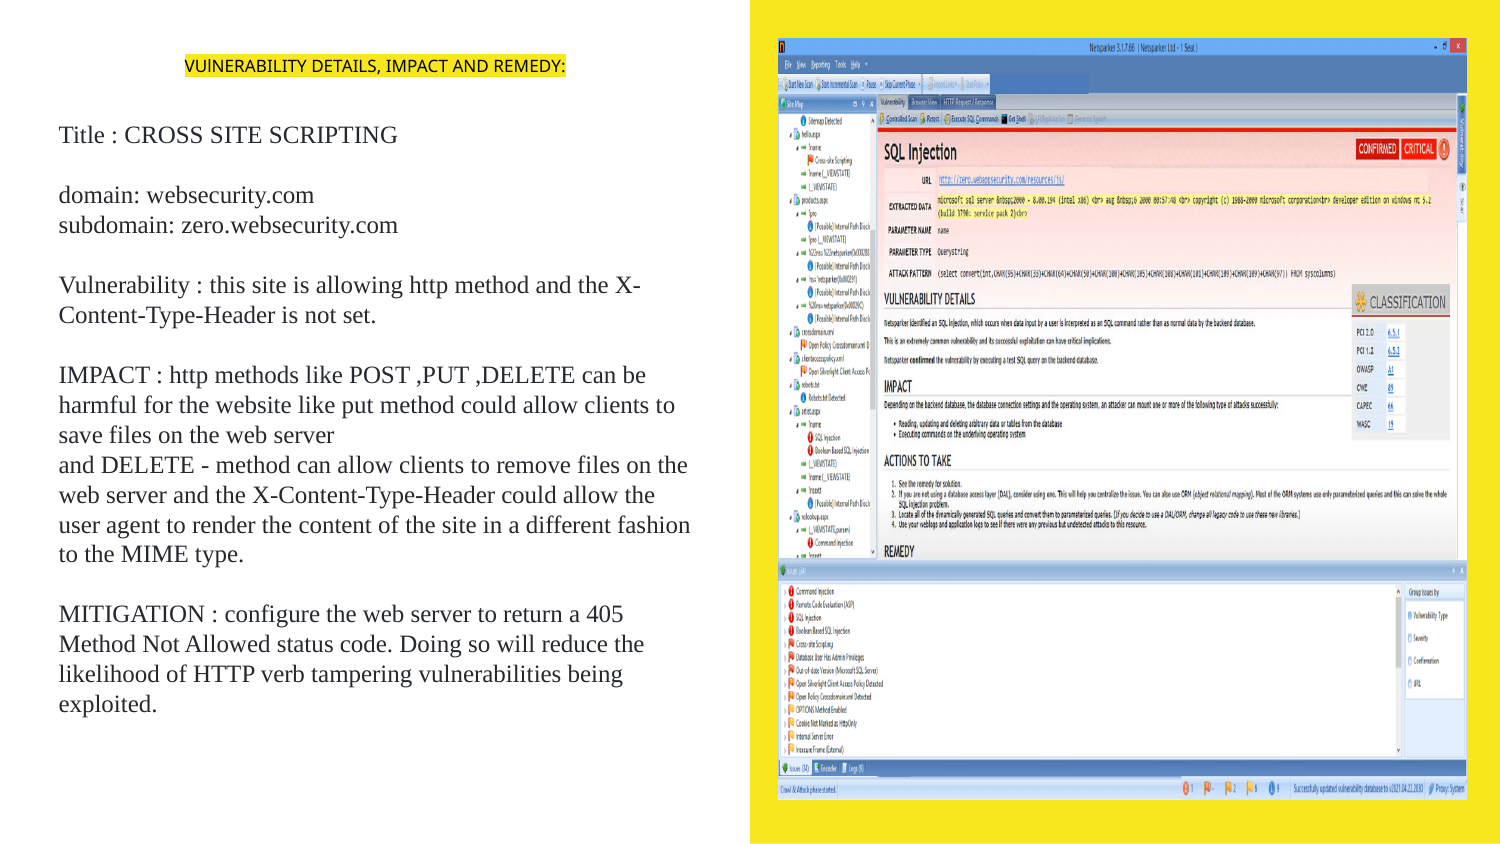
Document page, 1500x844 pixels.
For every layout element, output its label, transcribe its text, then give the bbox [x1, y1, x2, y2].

picture [778, 37, 1467, 801]
title VUlNERABILITY DETAILS, IMPACT AND REMEDY: [43, 38, 708, 93]
subtitle Title : CROSS SITE SCRIPTING domain: websecurity.com subdomain: zero.websecurity.com Vulnerability : this site is allowing http method and the X-Content-Type-Header is not set. IMPACT : http methods like POST ,PUT ,DELETE can be harmful for the website like put method could allow clients to save files on the web server and DELETE - method can allow clients to remove files on the web server and the X-Content-Type-Header could allow the user agent to render the content of the site in a different fashion to the MIME type. MITIGATION : configure the web server to return a 405 Method Not Allowed status code. Doing so will reduce the likelihood of HTTP verb tampering vulnerabilities being exploited. [43, 103, 708, 823]
